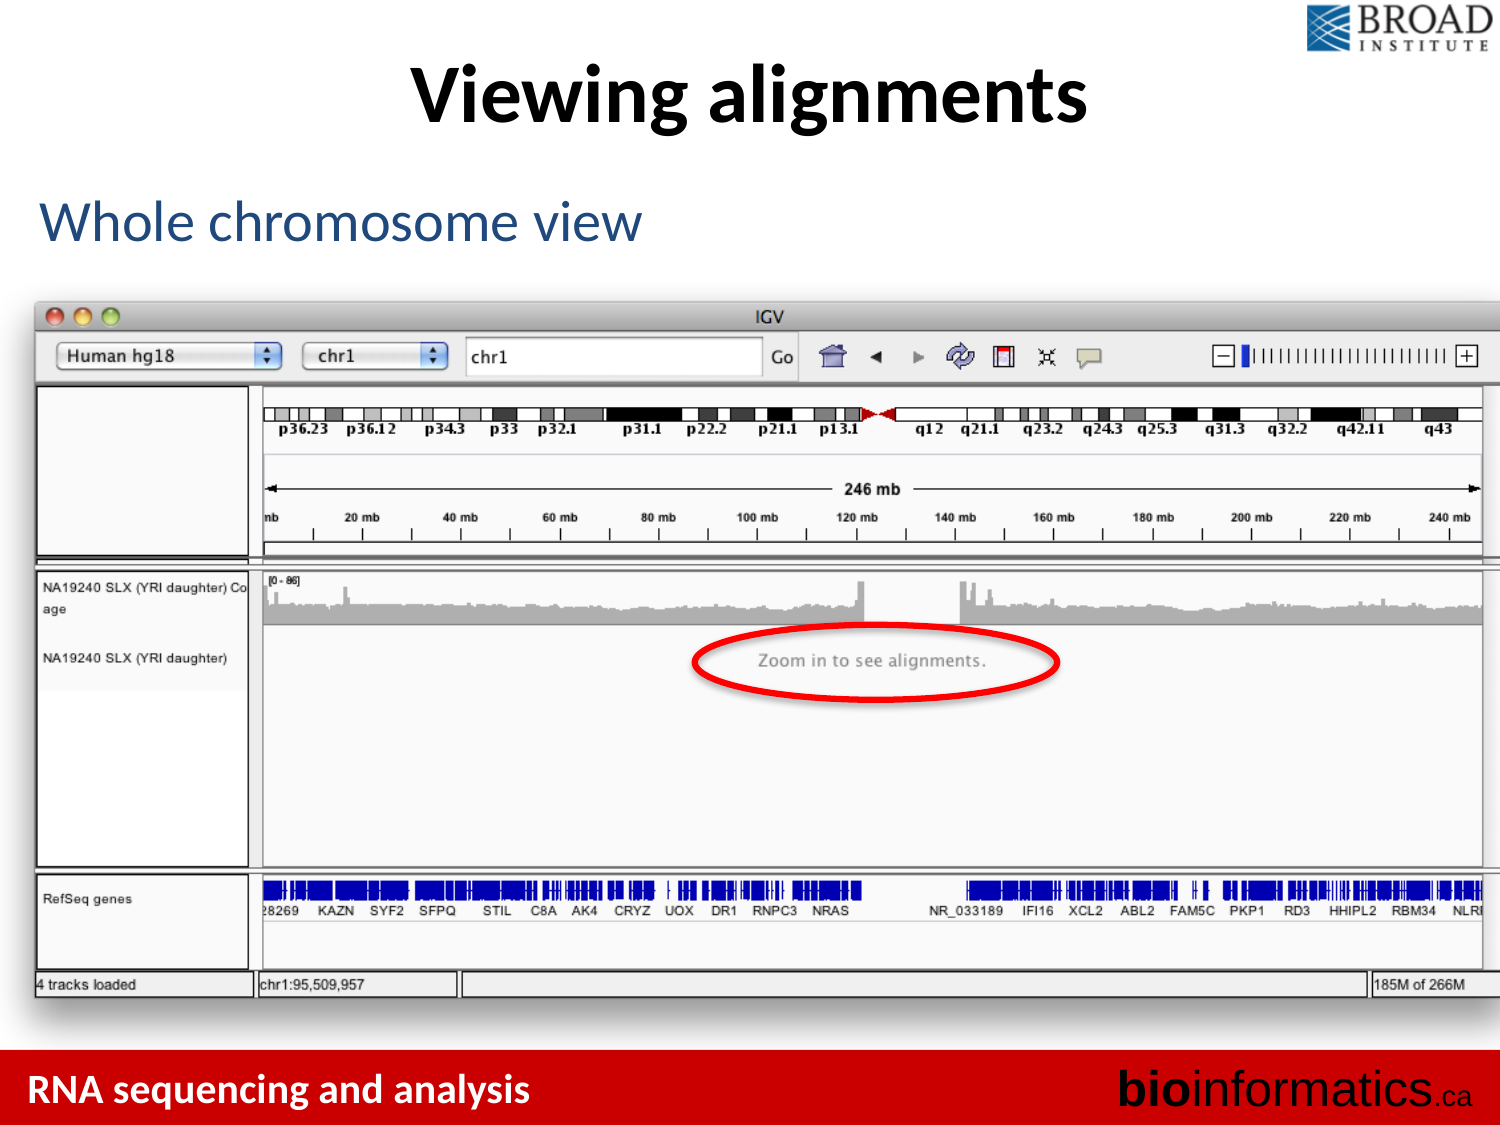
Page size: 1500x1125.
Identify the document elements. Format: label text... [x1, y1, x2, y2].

picture [1304, 0, 1497, 58]
title Viewing alignments [24, 0, 1475, 175]
list Whole chromosome view [24, 175, 1475, 267]
picture [0, 269, 1500, 1071]
